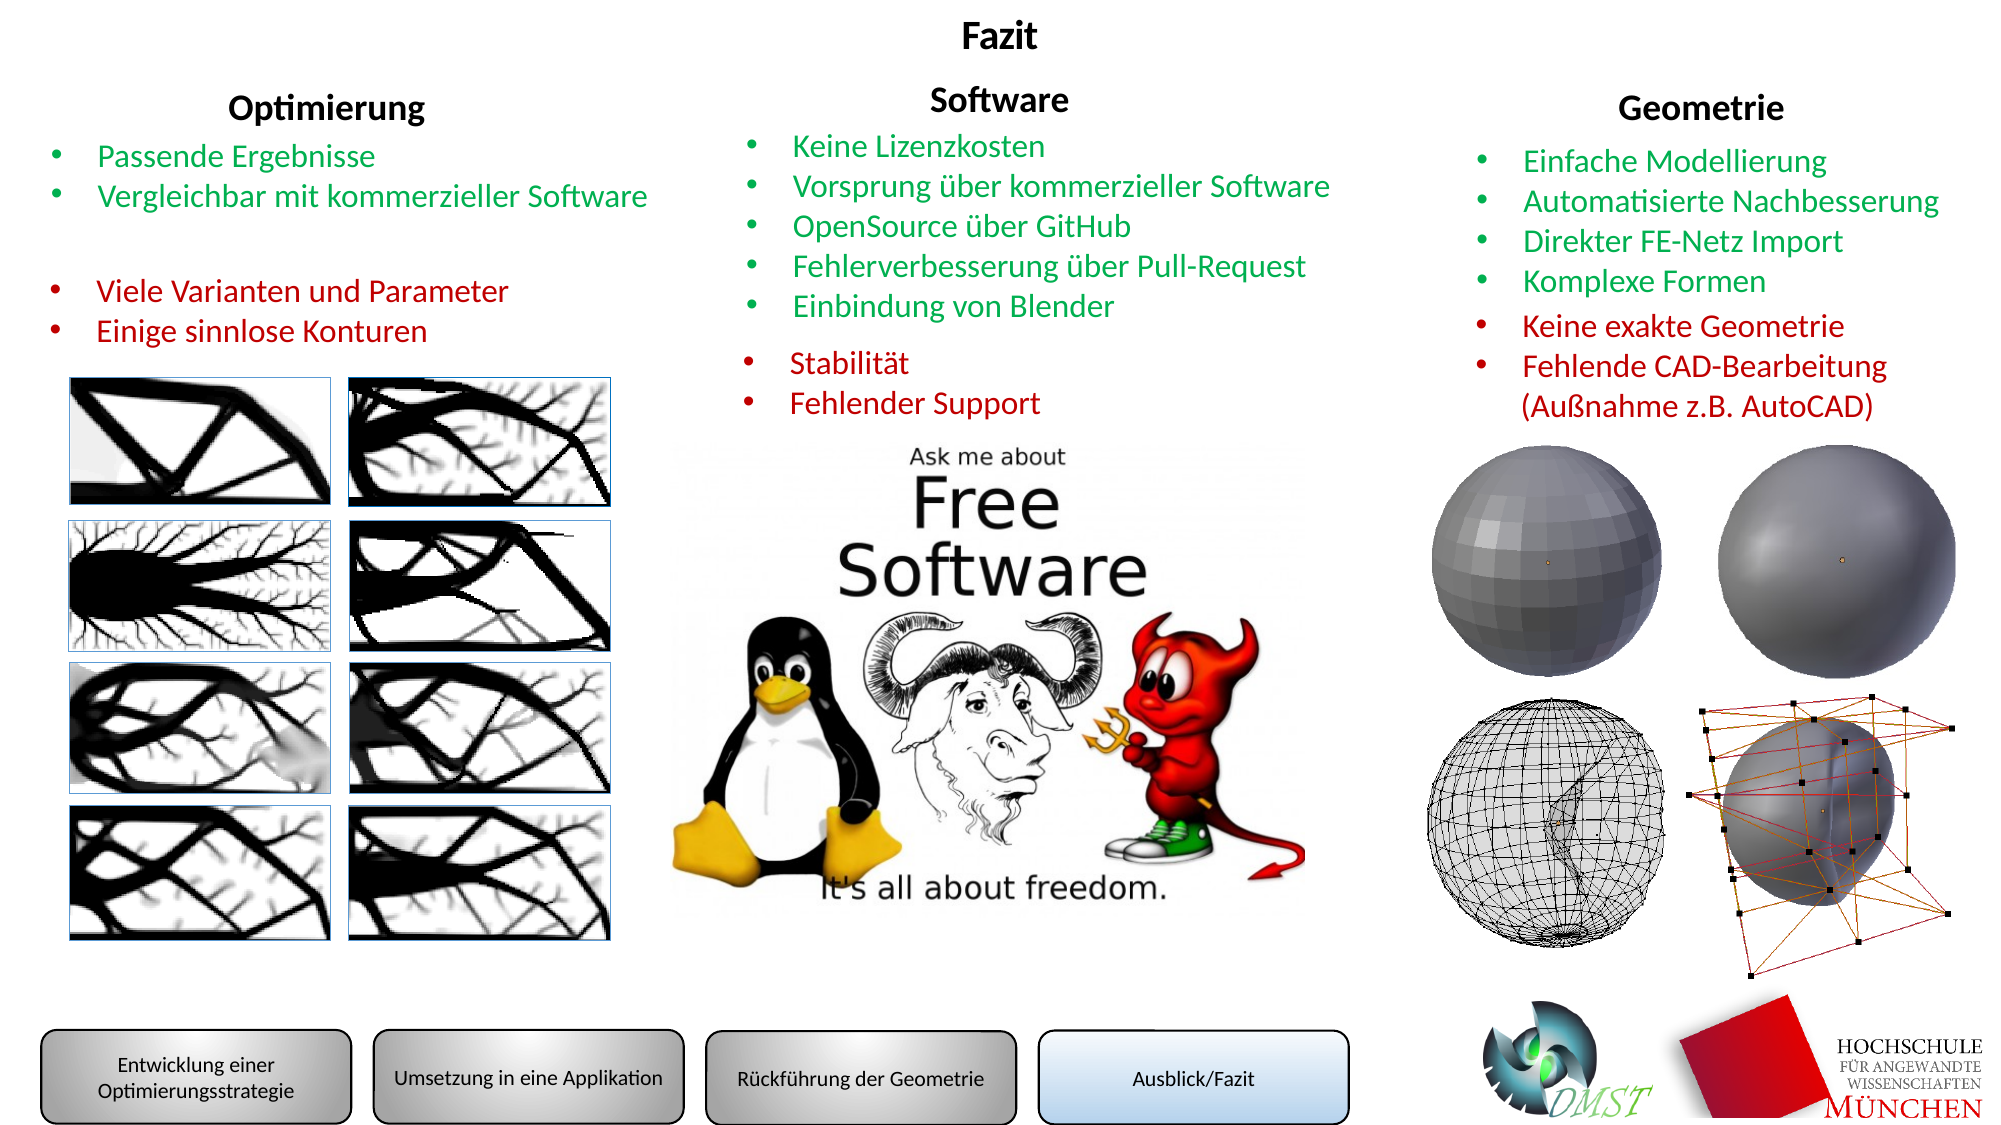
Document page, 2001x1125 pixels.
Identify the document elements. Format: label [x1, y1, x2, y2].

text_box [36, 75, 664, 221]
picture [1429, 442, 1670, 684]
picture [1416, 688, 1675, 955]
picture [670, 442, 1305, 918]
picture [1483, 433, 1992, 1118]
picture [348, 520, 611, 652]
picture [69, 805, 331, 941]
text_box [1460, 75, 1956, 432]
picture [348, 662, 611, 794]
text_box [728, 333, 1057, 429]
picture [348, 377, 611, 507]
text_box [731, 67, 1347, 332]
picture [69, 377, 331, 505]
picture [68, 520, 331, 652]
text_box [0, 0, 2000, 65]
picture [348, 805, 611, 941]
text_box [34, 261, 525, 357]
picture [69, 662, 331, 794]
